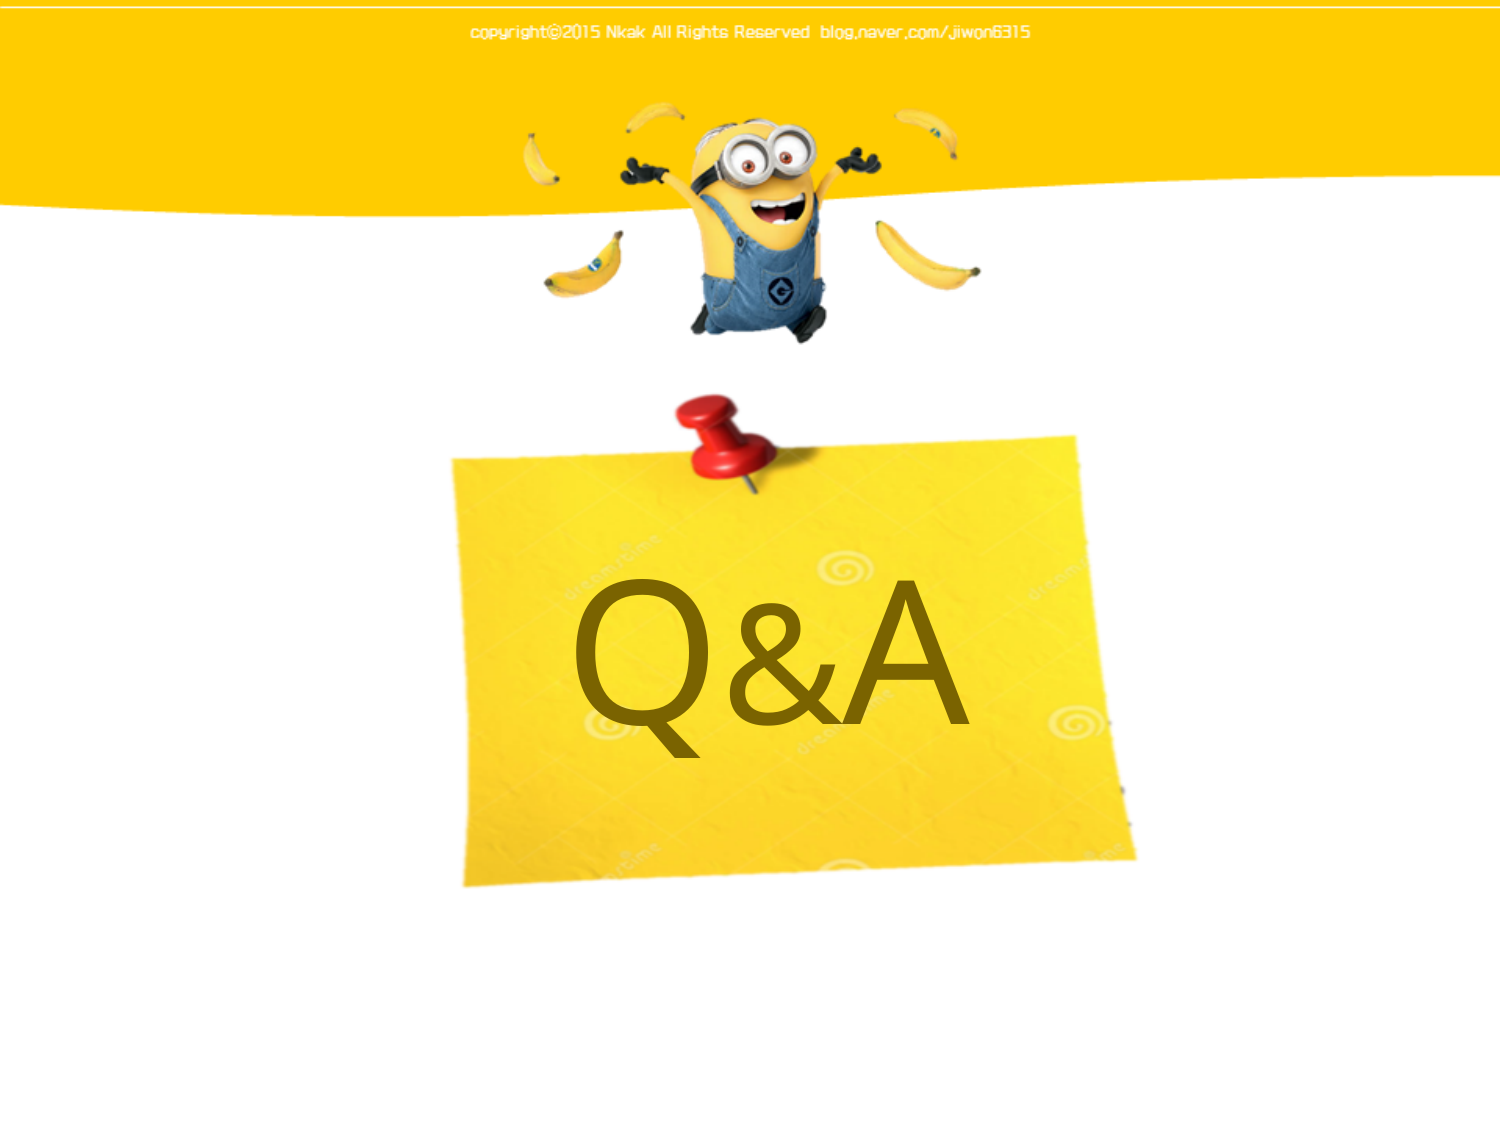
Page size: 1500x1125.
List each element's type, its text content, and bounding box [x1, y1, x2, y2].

picture [0, 0, 1500, 1101]
text_box Q&A [431, 516, 1105, 772]
